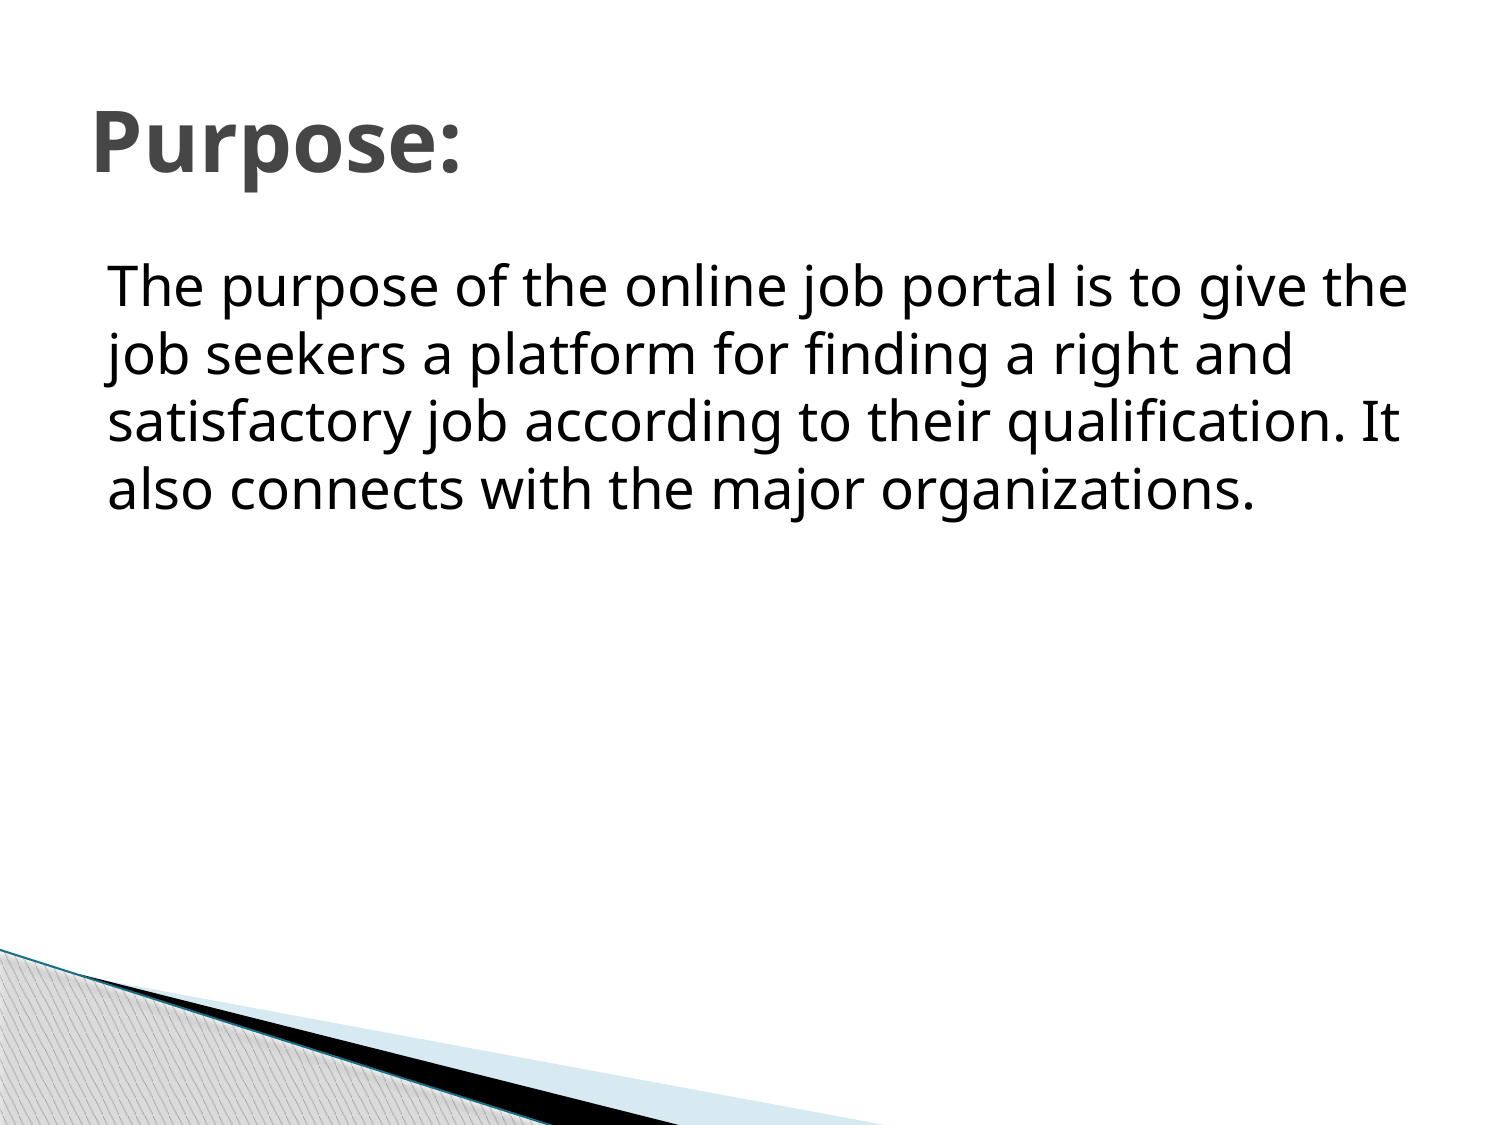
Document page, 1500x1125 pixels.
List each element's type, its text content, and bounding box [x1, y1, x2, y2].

list The purpose of the online job portal is to give the job seekers a platform for finding a right and satisfactory job according to their qualification. It also connects with the major organizations. [75, 243, 1425, 986]
title Purpose: [75, 45, 1425, 233]
